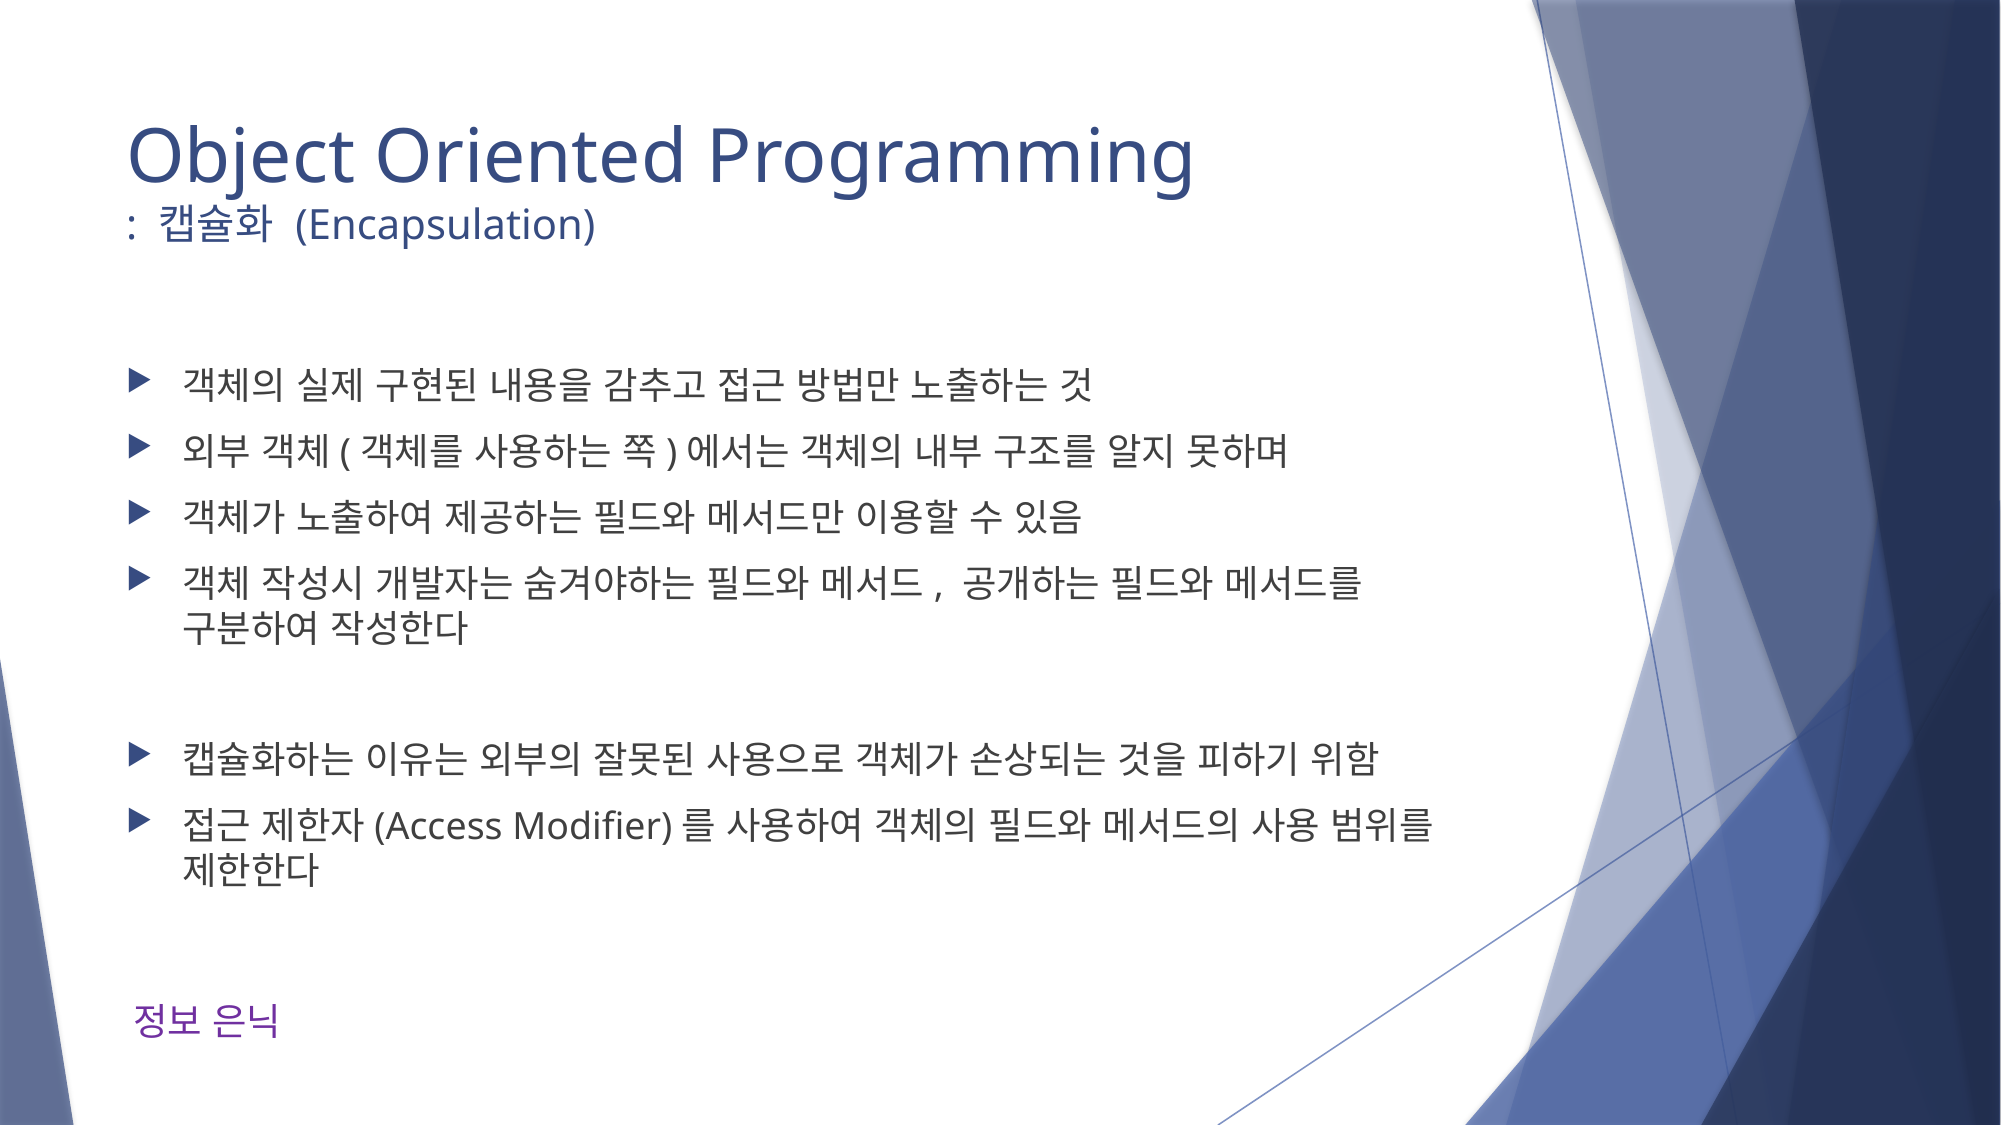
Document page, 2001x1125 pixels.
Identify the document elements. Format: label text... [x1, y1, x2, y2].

title Object Oriented Programming : 캡슐화 (Encapsulation) [111, 99, 1522, 317]
list 객체의 실제 구현된 내용을 감추고 접근 방법만 노출하는 것 외부 객체(객체를 사용하는 쪽)에서는 객체의 내부 구조를 알지 못하며 객체가 노출하여 제공하는 필드와 메서드만 이용할 수 있음 객체 작성시 개발자는 숨겨야하는 필드와 메서드, 공개하는 필드와 메서드를 구분하여 작성한다 캡슐화하는 이유는 외부의 잘못된 사용으로 객체가 손상되는 것을 피하기 위함 접근 제한자(Access Modifier)를 사용하여 객체의 필드와 메서드의 사용 범위를 제한한다 [111, 354, 1522, 992]
text_box 정보 은닉 [118, 991, 297, 1051]
